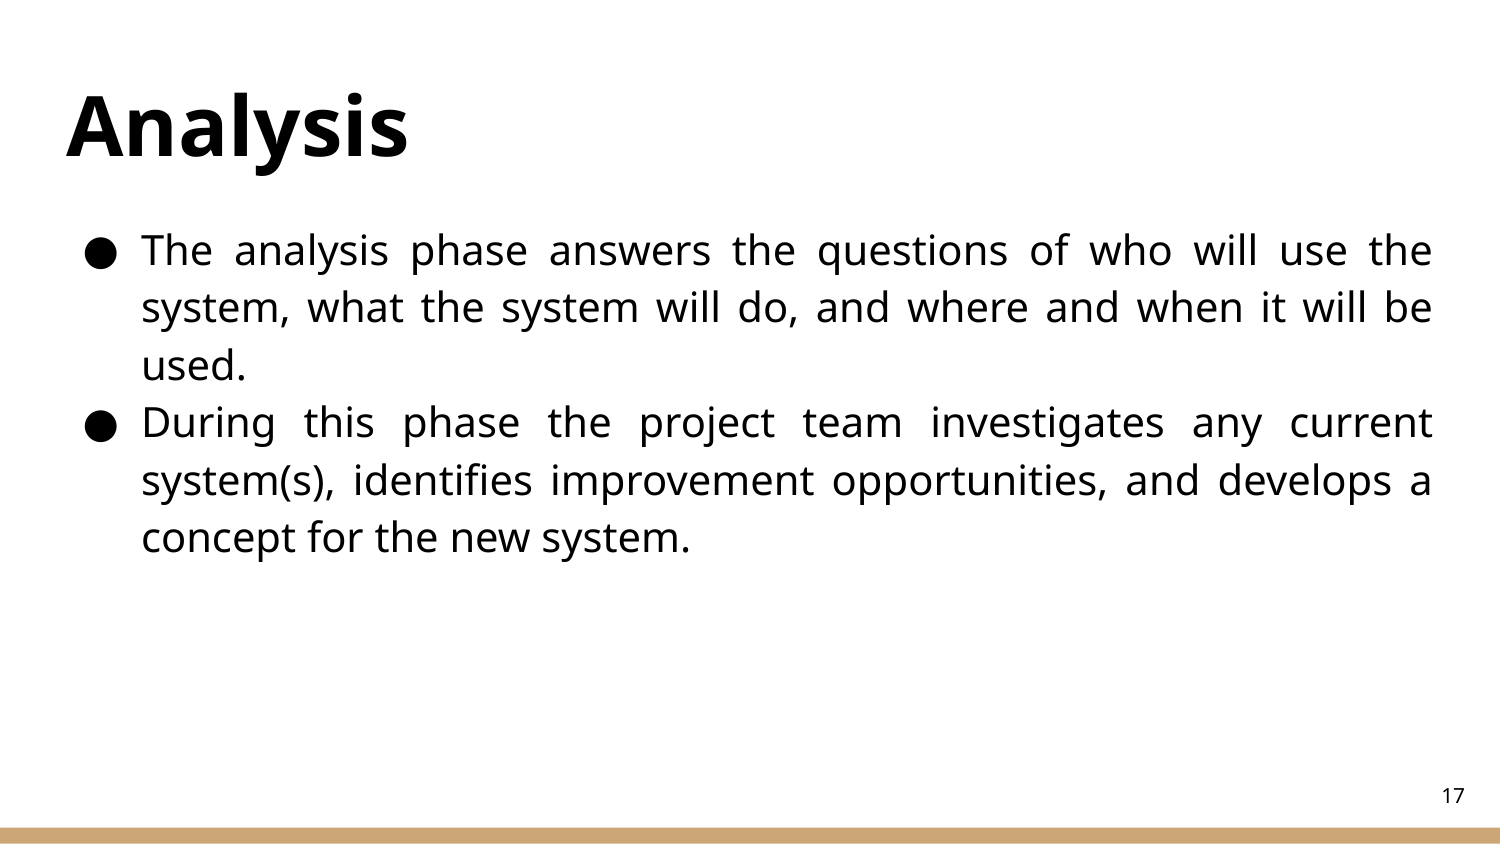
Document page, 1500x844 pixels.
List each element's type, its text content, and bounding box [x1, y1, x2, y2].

title Analysis [51, 51, 1449, 189]
list The analysis phase answers the questions of who will use the system, what the system will do, and where and when it will be used. During this phase the project team investigates any current system(s), identifies improvement opportunities, and develops a concept for the new system. [51, 200, 1449, 752]
slide_number ‹#› [1389, 764, 1480, 830]
